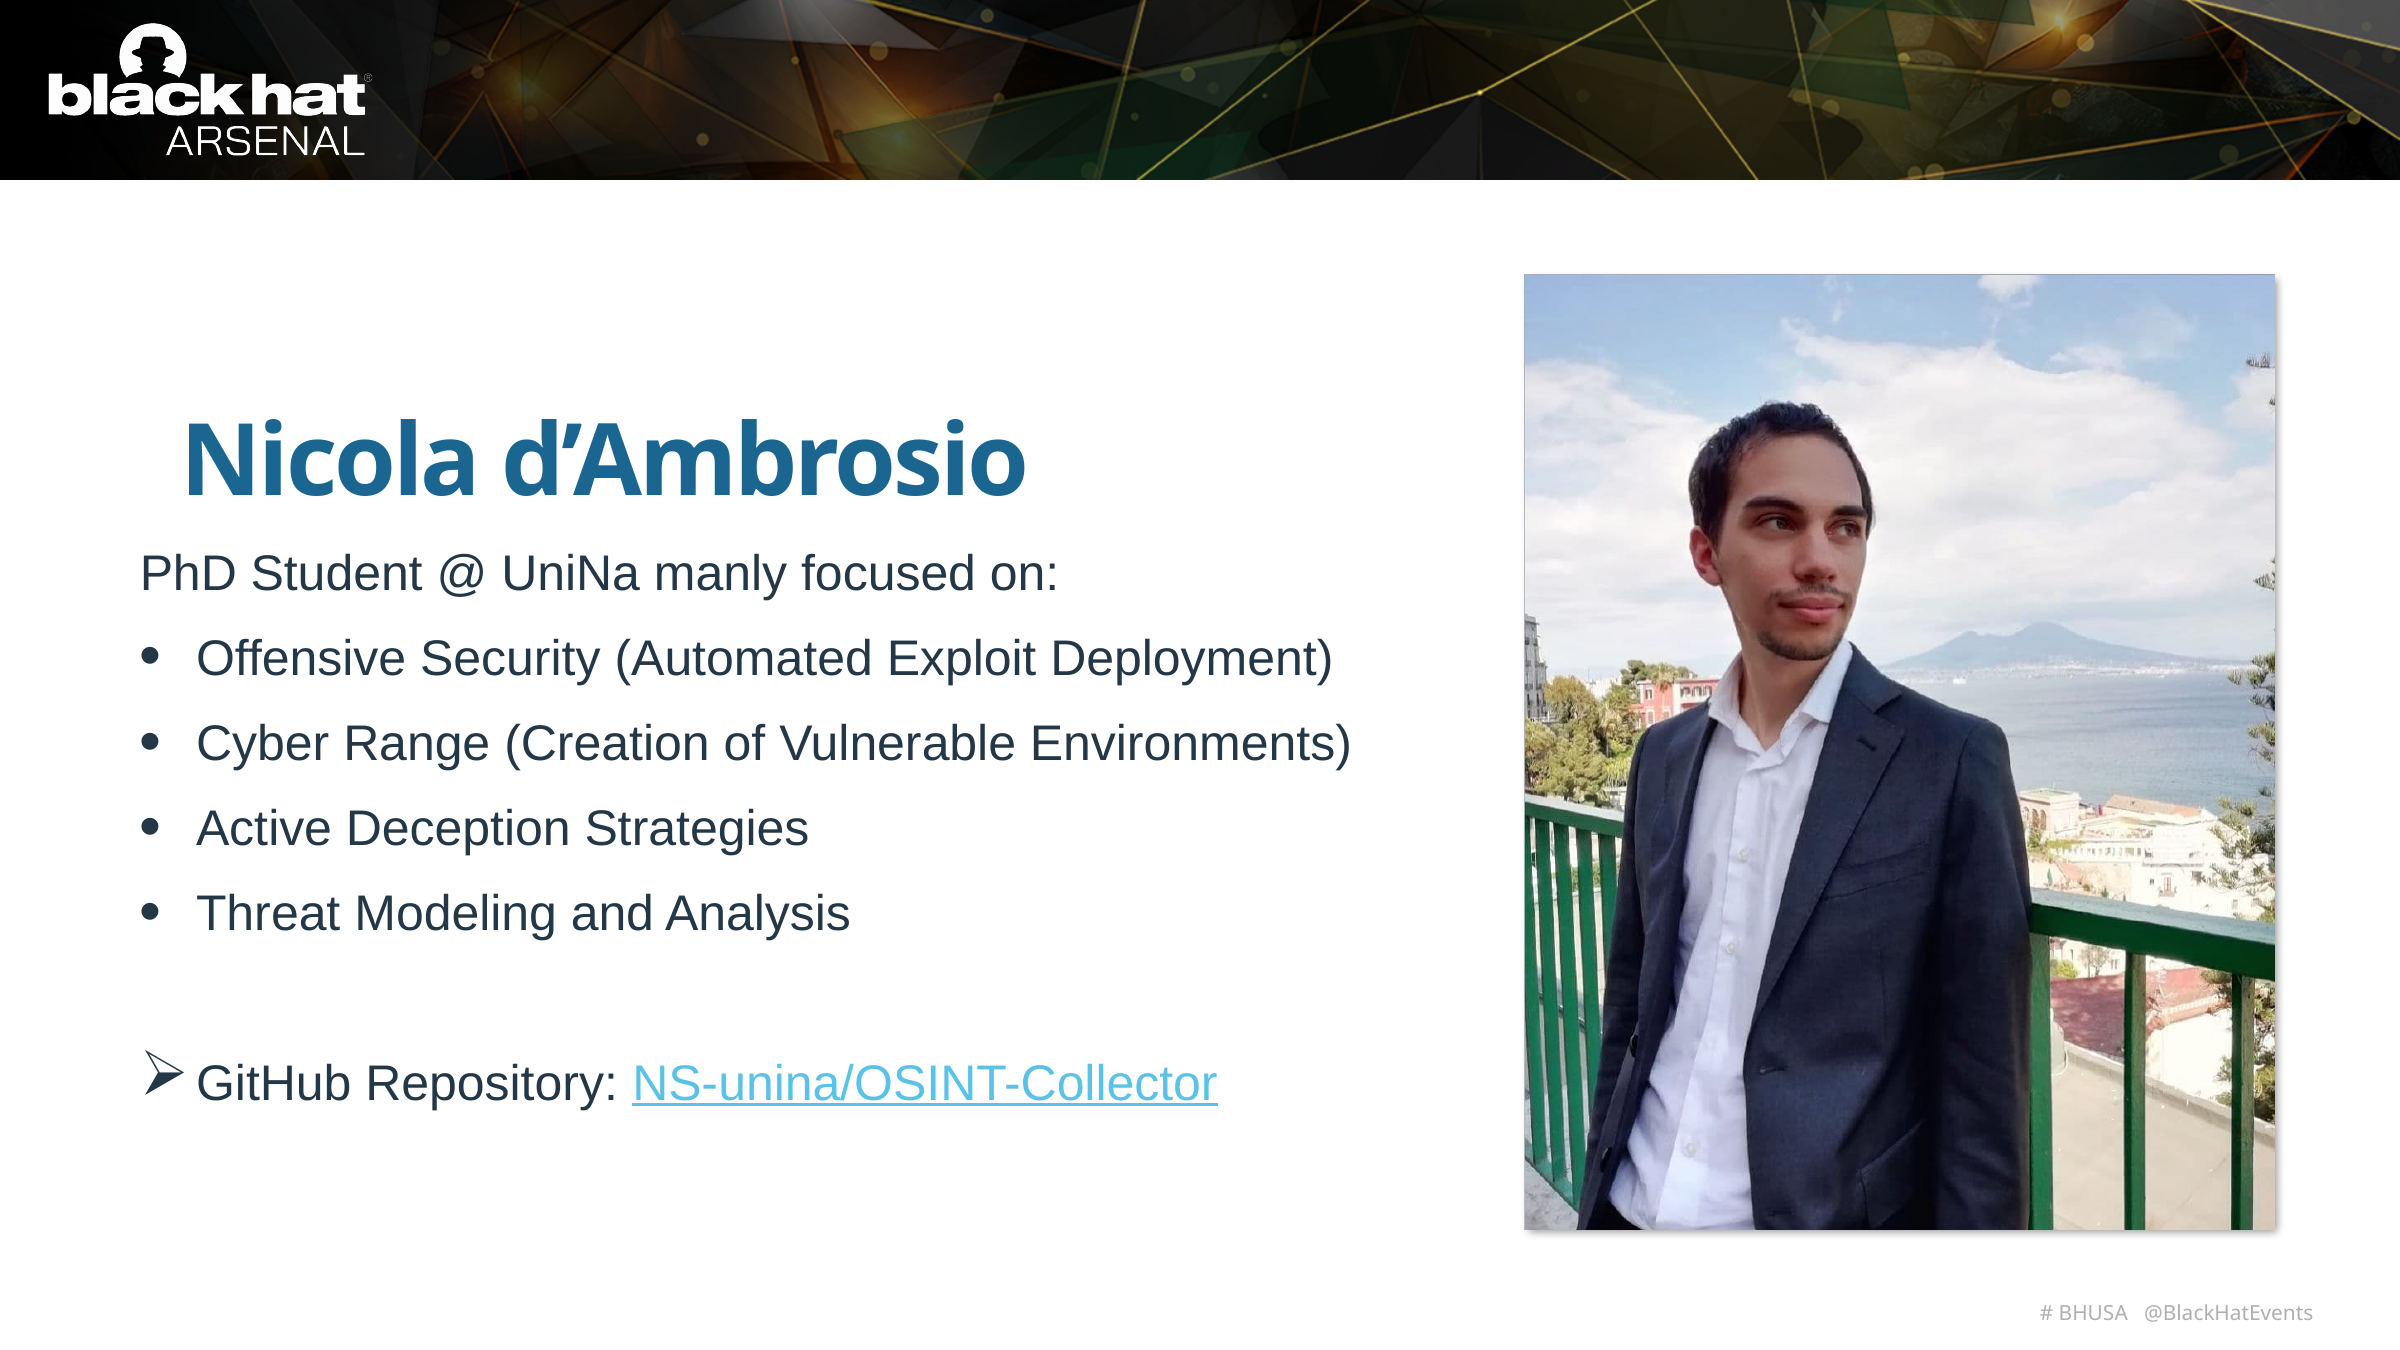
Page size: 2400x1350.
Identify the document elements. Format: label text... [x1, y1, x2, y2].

text_box Nicola d’Ambrosio [175, 389, 1036, 520]
picture [1524, 274, 2276, 1230]
list PhD Student @ UniNa manly focused on: Offensive Security (Automated Exploit Deployment) Cyber Range (Creation of Vulnerable Environments) Active Deception Strategies Threat Modeling and Analysis GitHub Repository: NS-unina/OSINT-Collector [125, 532, 1408, 1153]
picture [0, 0, 2400, 180]
